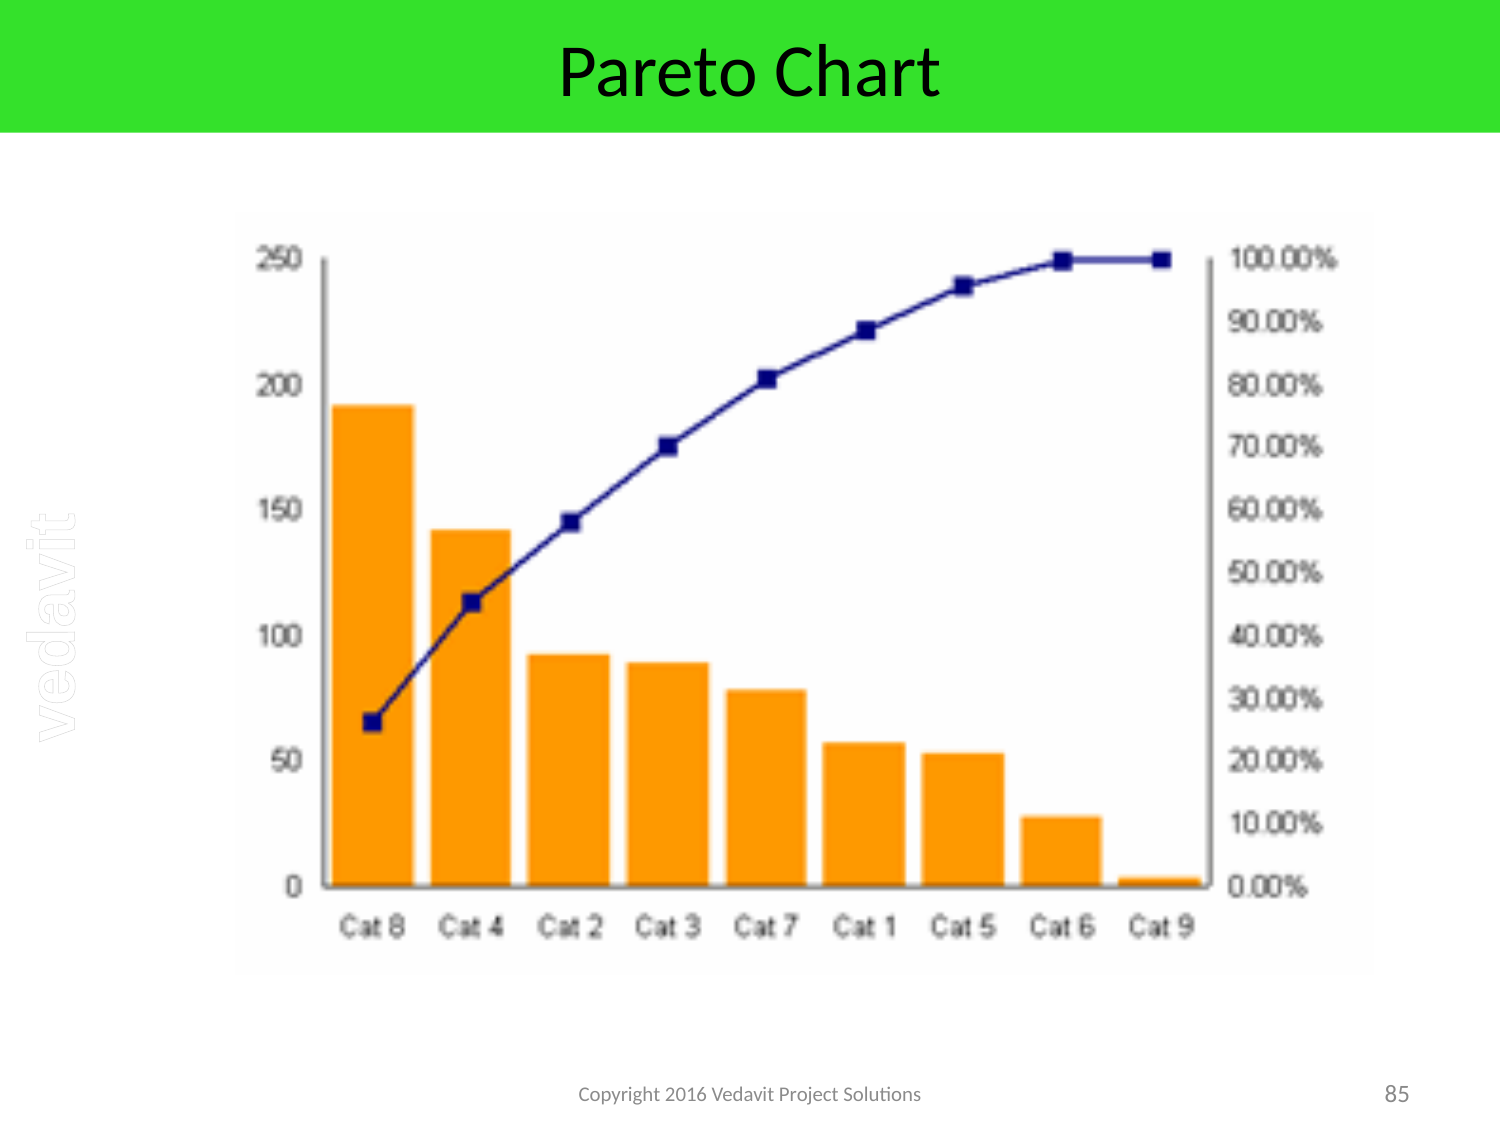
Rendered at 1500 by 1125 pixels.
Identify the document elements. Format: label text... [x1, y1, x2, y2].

title Pareto Chart [0, 0, 1500, 133]
slide_number 85 [1074, 1062, 1425, 1123]
picture [235, 212, 1374, 976]
footer Copyright 2016 Vedavit Project Solutions [512, 1062, 988, 1123]
